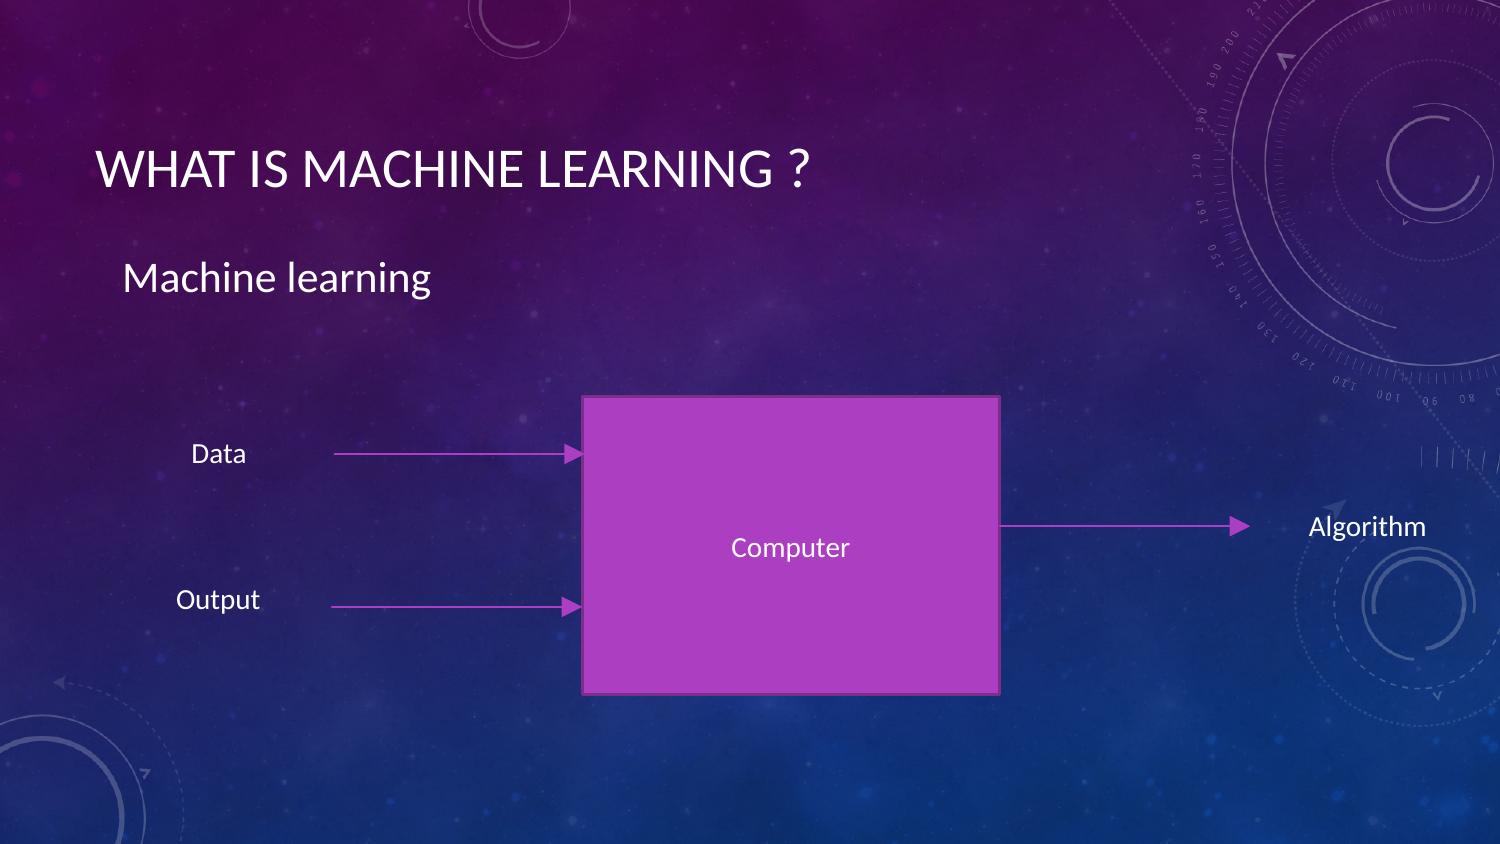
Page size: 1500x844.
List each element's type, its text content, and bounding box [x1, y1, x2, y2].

text_box Output [164, 574, 335, 680]
picture [0, 0, 1500, 844]
title WHAT IS MACHINE LEARNING ? [84, 75, 1331, 255]
text_box Machine learning [110, 243, 913, 308]
text_box Computer [582, 396, 1000, 695]
text_box Data [180, 428, 603, 534]
text_box Algorithm [1297, 501, 1454, 607]
